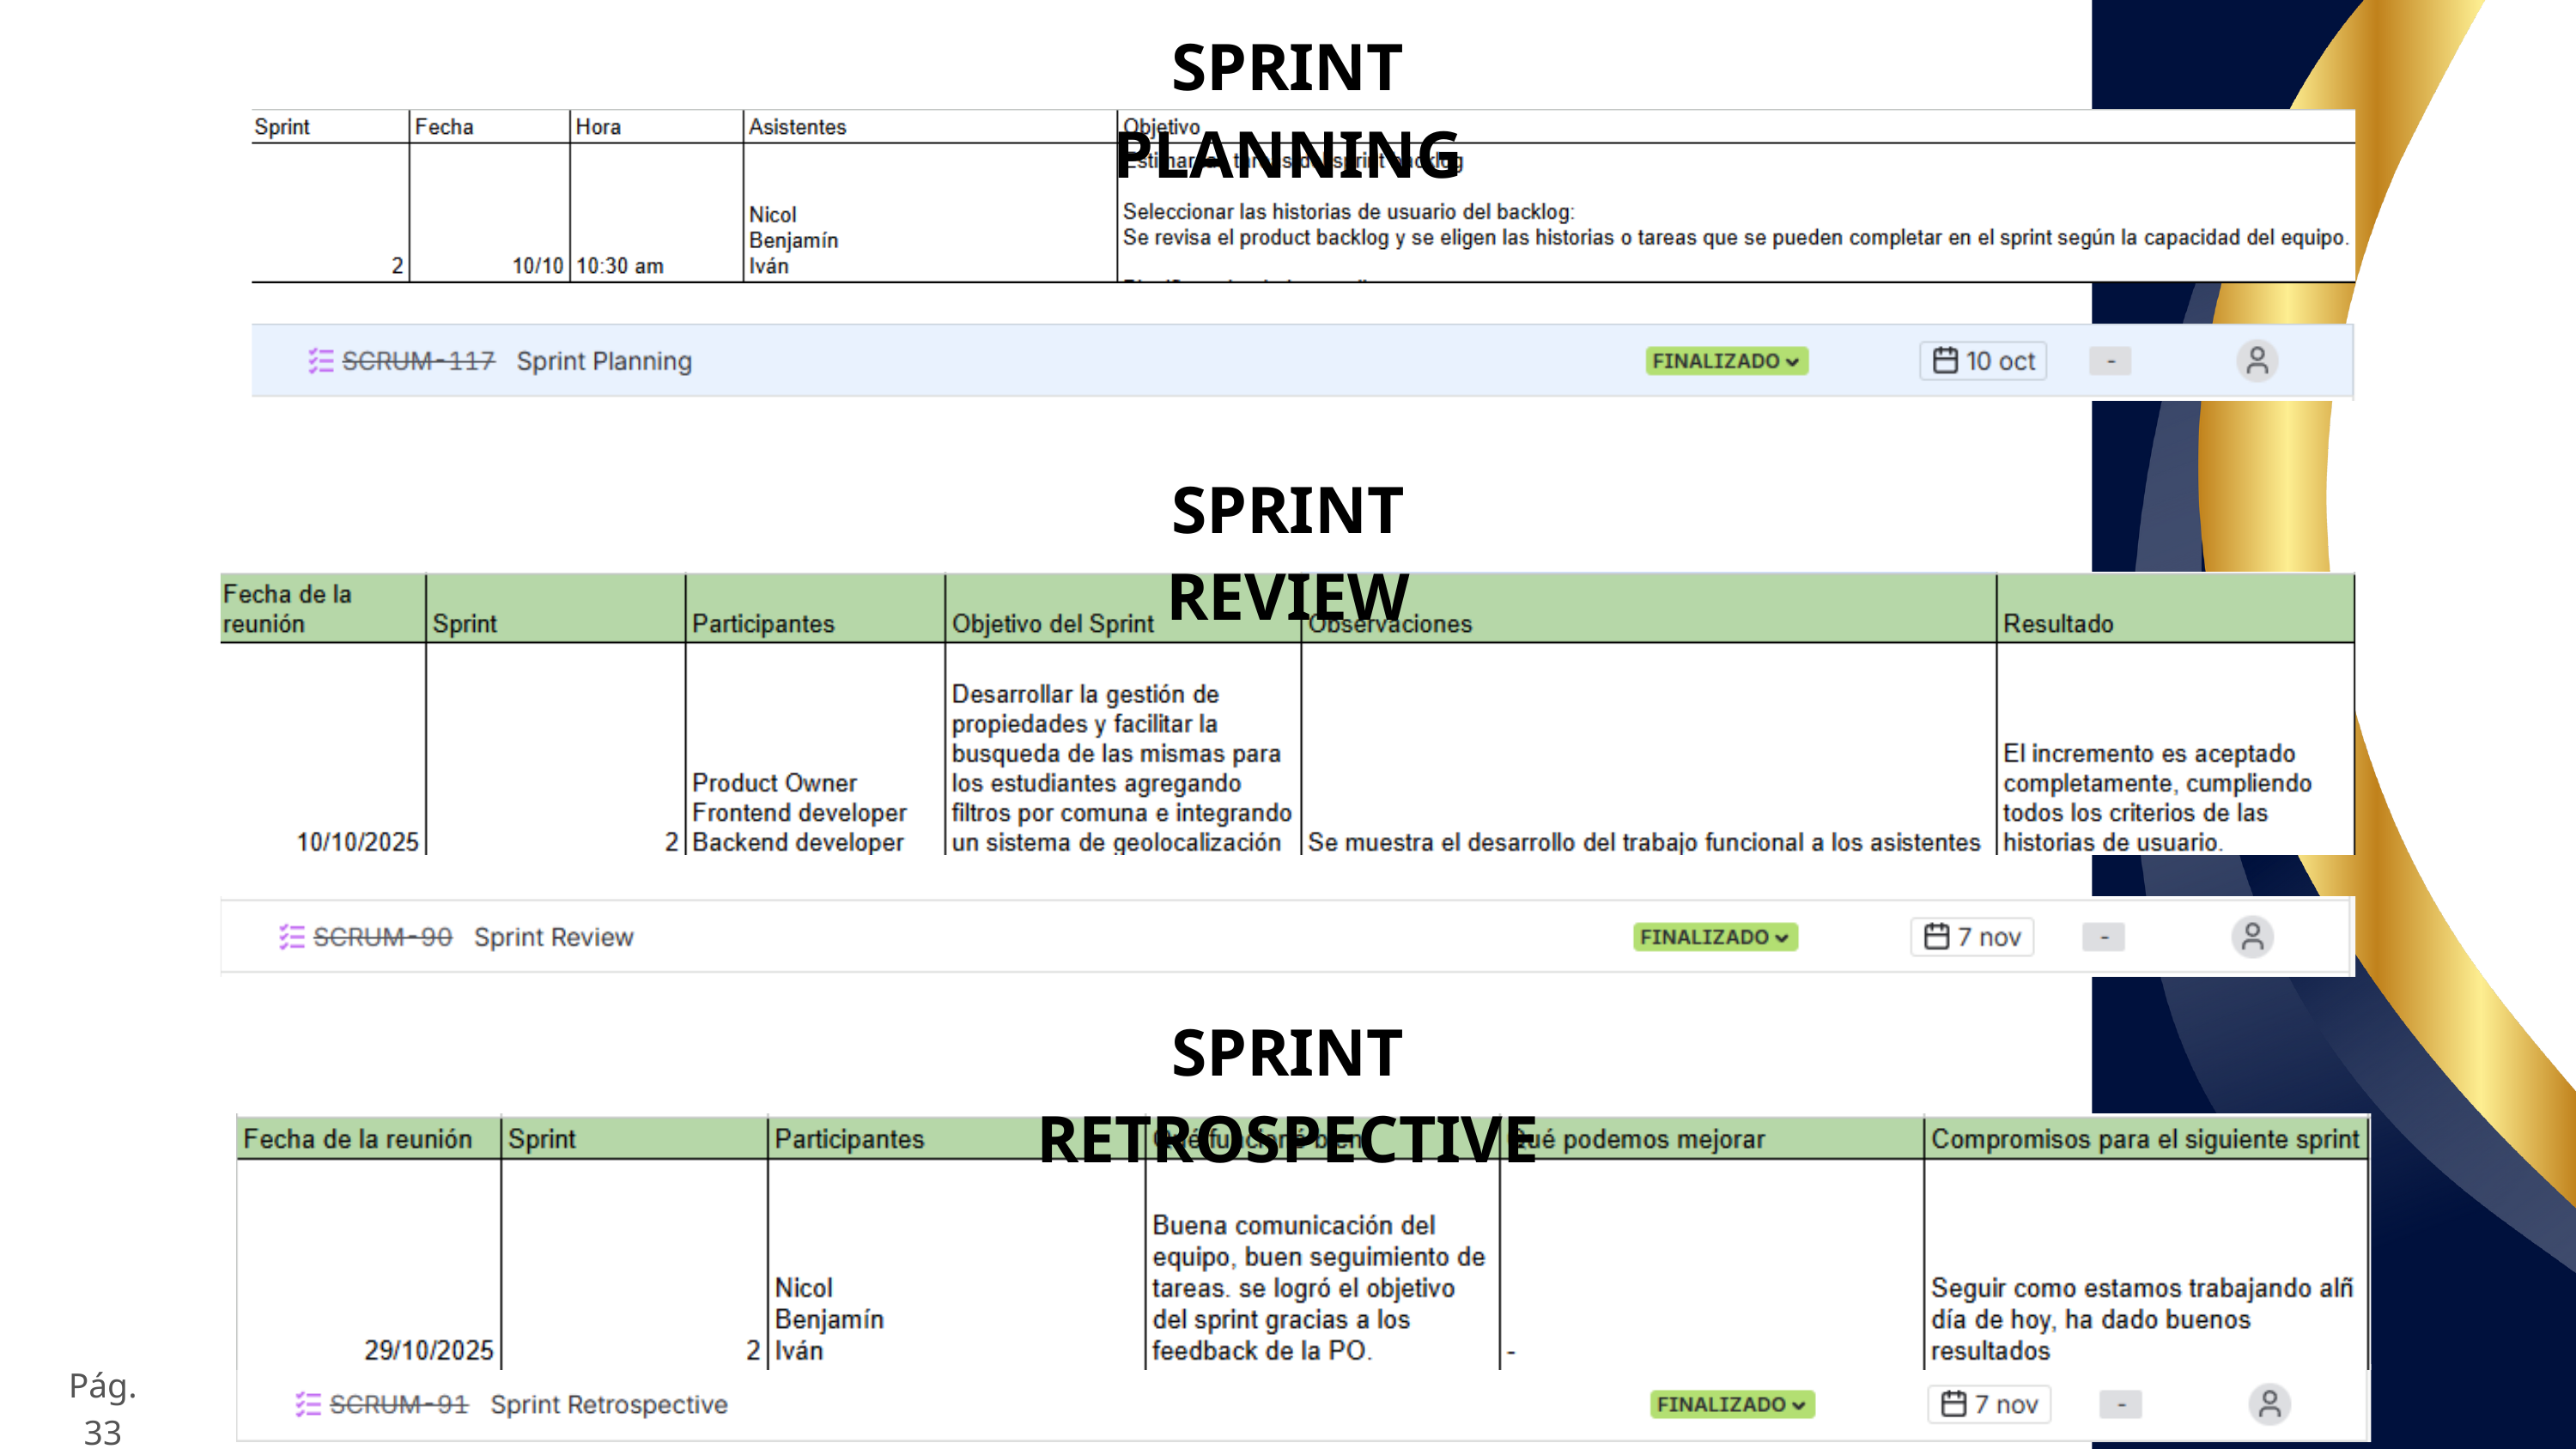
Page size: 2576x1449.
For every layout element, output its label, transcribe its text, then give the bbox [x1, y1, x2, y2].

text_box [236, 1371, 2372, 1443]
text_box SPRINT REVIEW [1078, 459, 1498, 634]
text_box Pág. 33 [46, 1358, 160, 1449]
text_box [252, 324, 2356, 401]
text_box SPRINT PLANNING [1041, 16, 1534, 191]
text_box [252, 109, 2356, 283]
text_box [2092, 0, 2576, 1449]
text_box [220, 896, 2356, 977]
text_box [236, 1113, 2372, 1371]
text_box SPRINT RETROSPECTIVE [970, 1002, 1605, 1176]
text_box [220, 572, 2356, 855]
